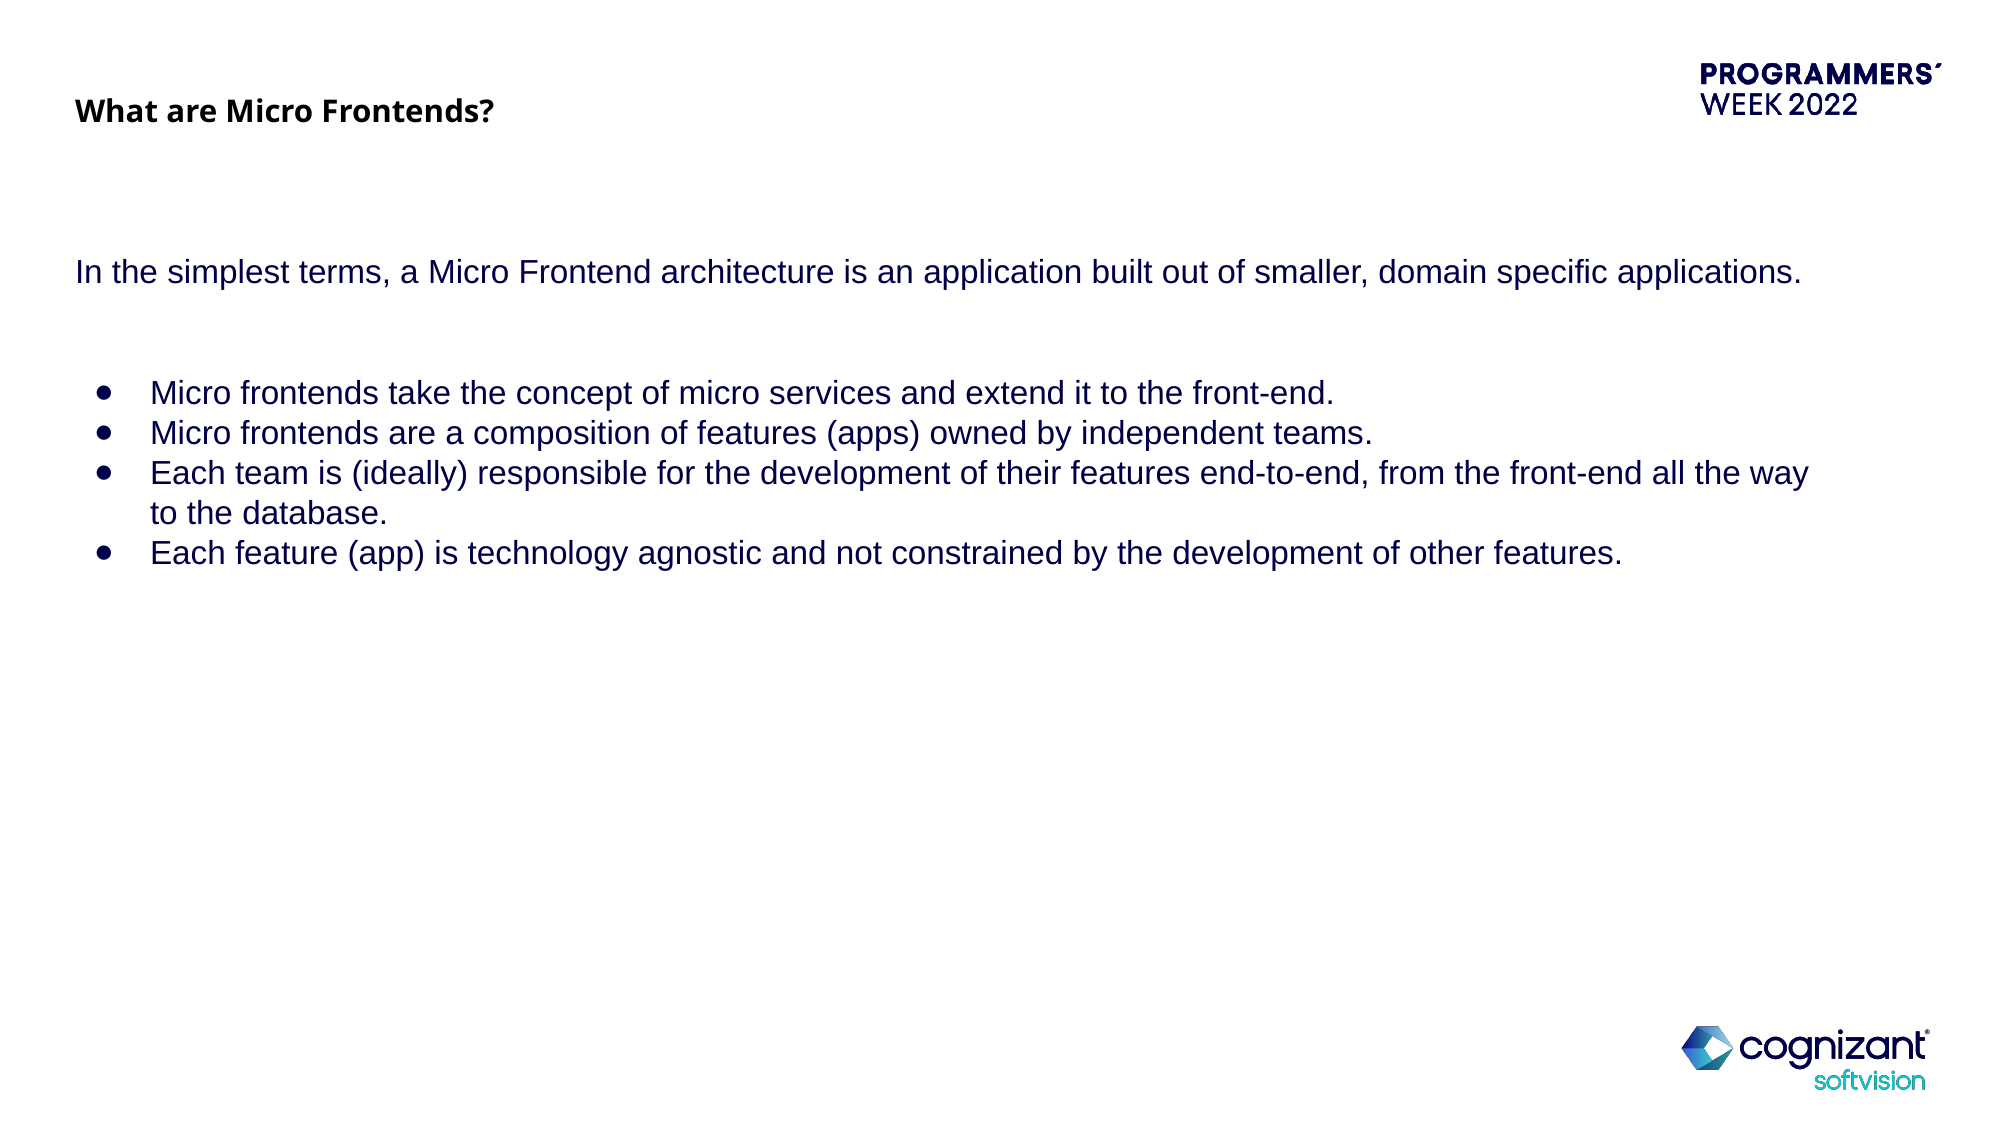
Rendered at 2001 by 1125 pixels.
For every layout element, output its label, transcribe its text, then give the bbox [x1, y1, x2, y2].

picture [1677, 51, 1942, 129]
title What are Micro Frontends? [75, 91, 1848, 142]
list In the simplest terms, a Micro Frontend architecture is an application built out of smaller, domain specific applications. Micro frontends take the concept of micro services and extend it to the front-end. Micro frontends are a composition of features (apps) owned by independent teams. Each team is (ideally) responsible for the development of their features end-to-end, from the front-end all the way to the database. Each feature (app) is technology agnostic and not constrained by the development of other features. [75, 249, 1848, 938]
picture [1663, 1005, 1949, 1110]
